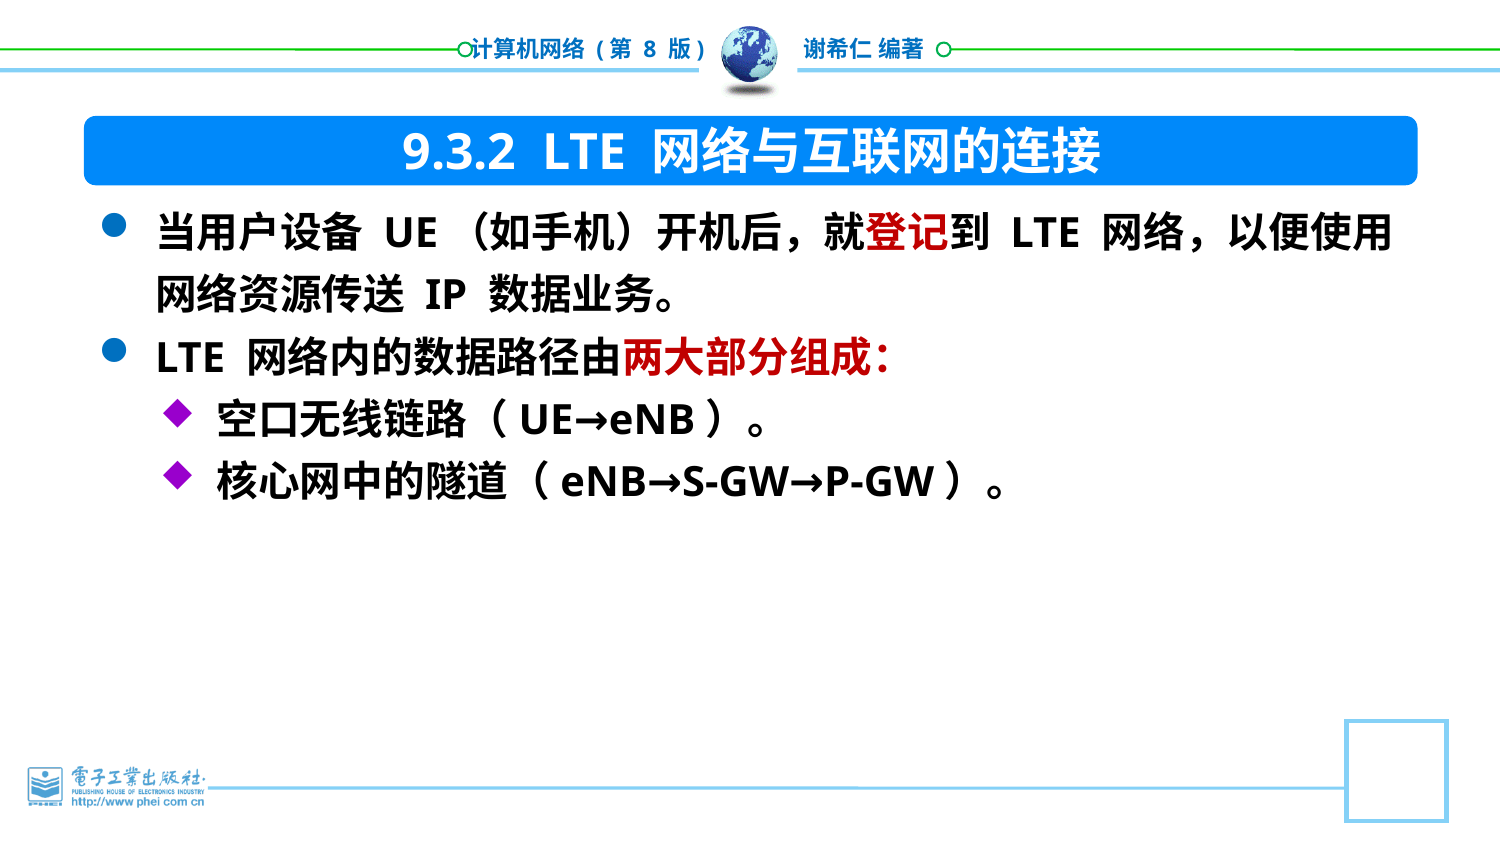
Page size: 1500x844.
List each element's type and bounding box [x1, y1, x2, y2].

picture [719, 24, 780, 100]
text_box [83, 111, 1418, 513]
picture [23, 764, 208, 809]
